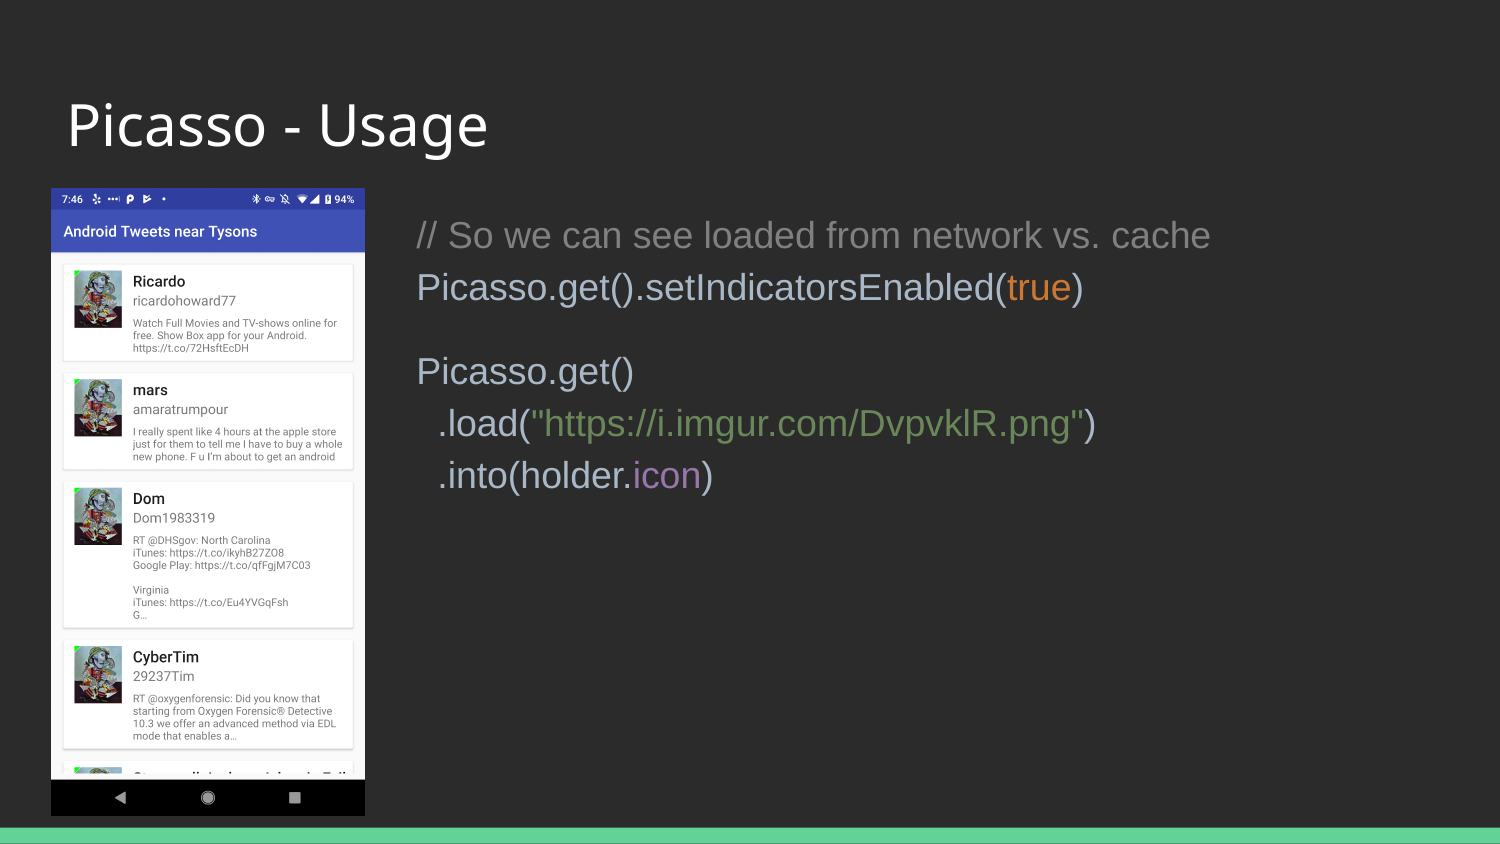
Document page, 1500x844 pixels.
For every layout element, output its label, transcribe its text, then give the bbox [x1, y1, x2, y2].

picture [50, 188, 365, 816]
title Picasso - Usage [51, 72, 1449, 167]
list // So we can see loaded from network vs. cache Picasso.get().setIndicatorsEnabled(true) Picasso.get() .load("https://i.imgur.com/DvpvklR.png") .into(holder.icon) [401, 189, 1449, 750]
